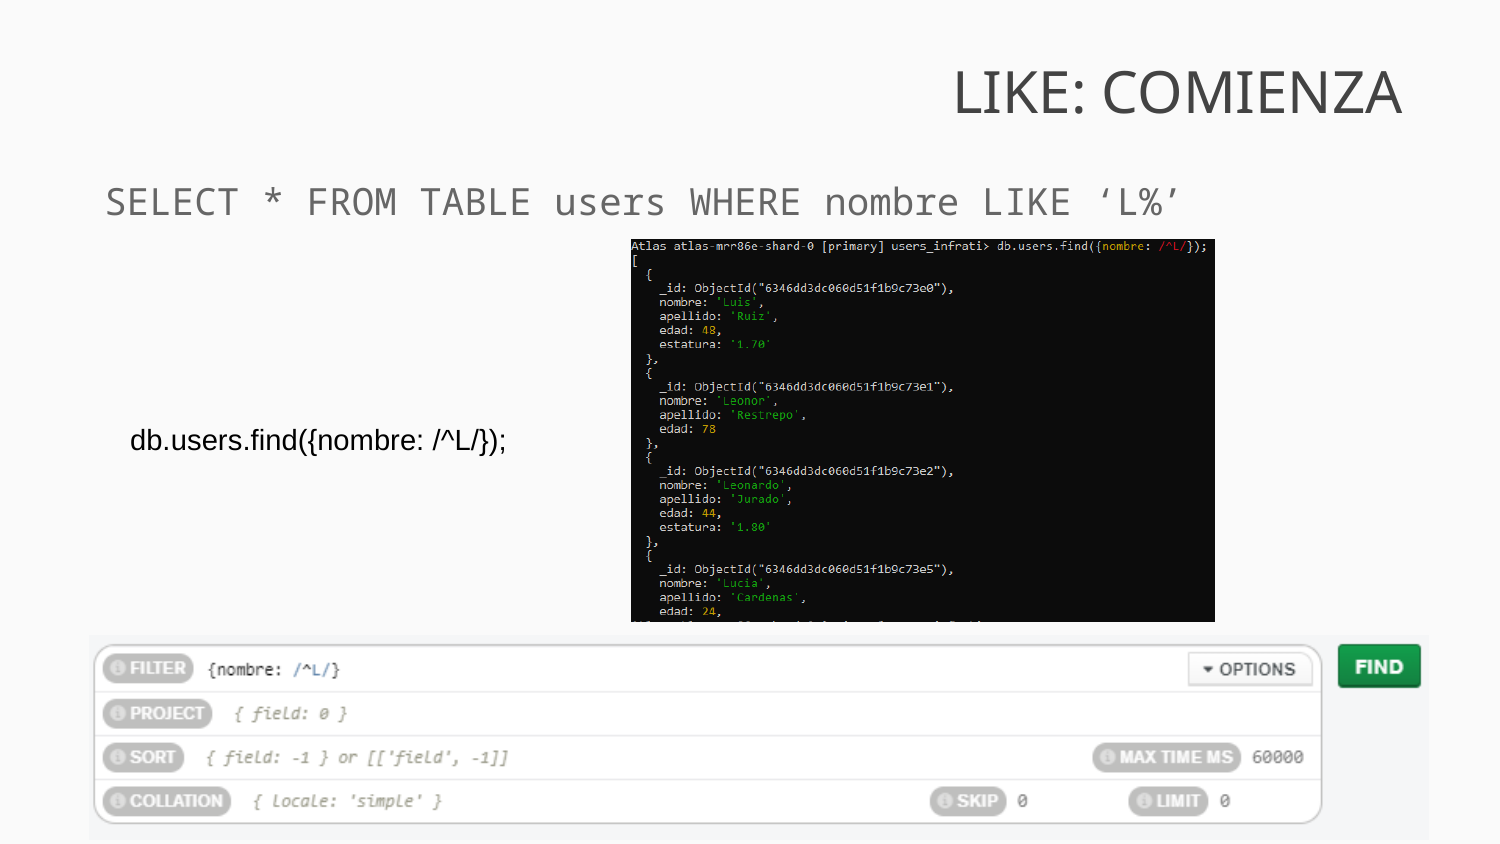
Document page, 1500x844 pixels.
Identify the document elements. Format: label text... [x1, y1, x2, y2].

title LIKE: COMIENZA [265, 0, 1418, 134]
picture [89, 634, 1429, 841]
text_box SELECT * FROM TABLE users WHERE nombre LIKE ‘L%’ [89, 170, 1342, 231]
text_box db.users.find({nombre: /^L/}); [89, 413, 549, 476]
picture [631, 239, 1215, 622]
